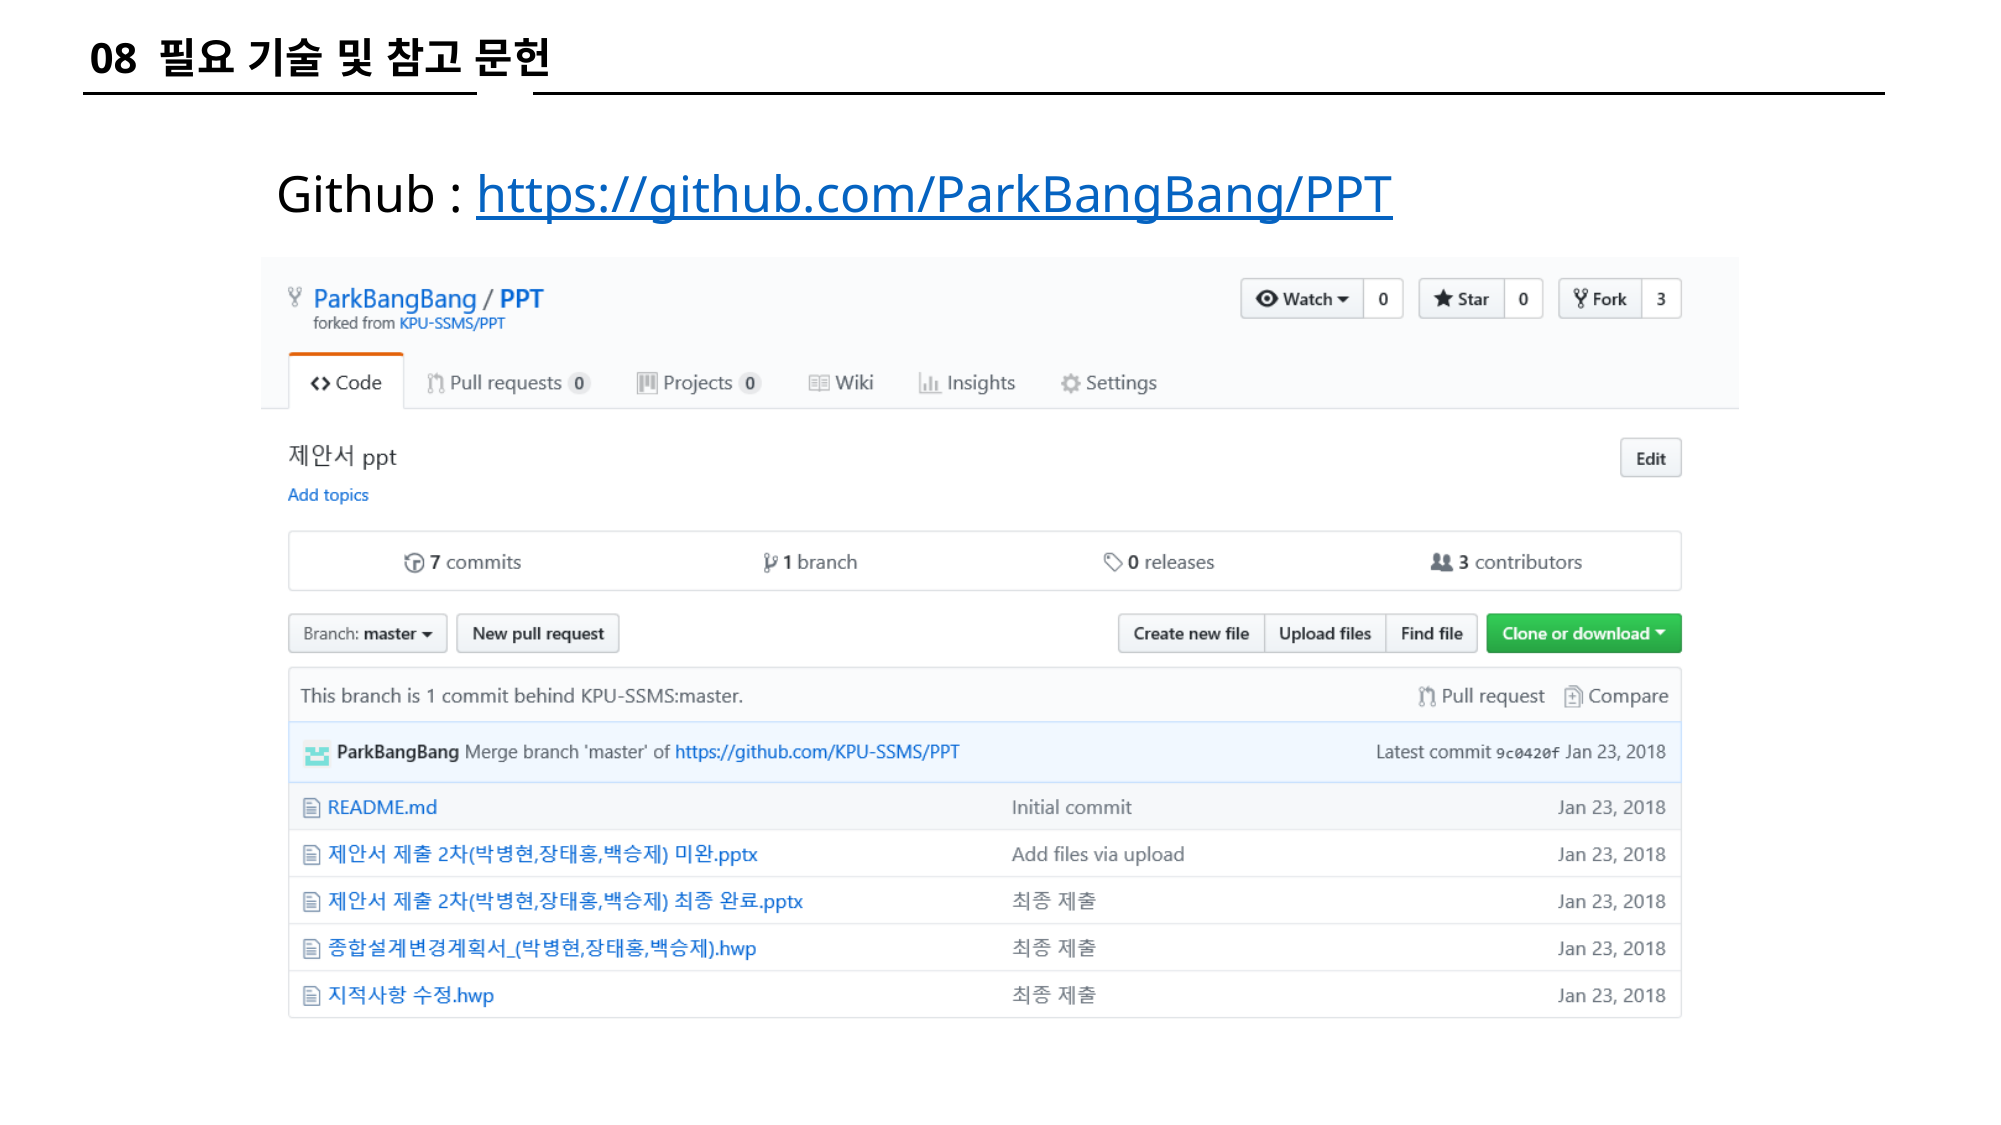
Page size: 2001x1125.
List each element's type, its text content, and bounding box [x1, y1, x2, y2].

text_box Github : https://github.com/ParkBangBang/PPT [261, 154, 1421, 238]
text_box 08 필요 기술 및 참고 문헌 [74, 24, 569, 89]
picture [261, 257, 1739, 1032]
